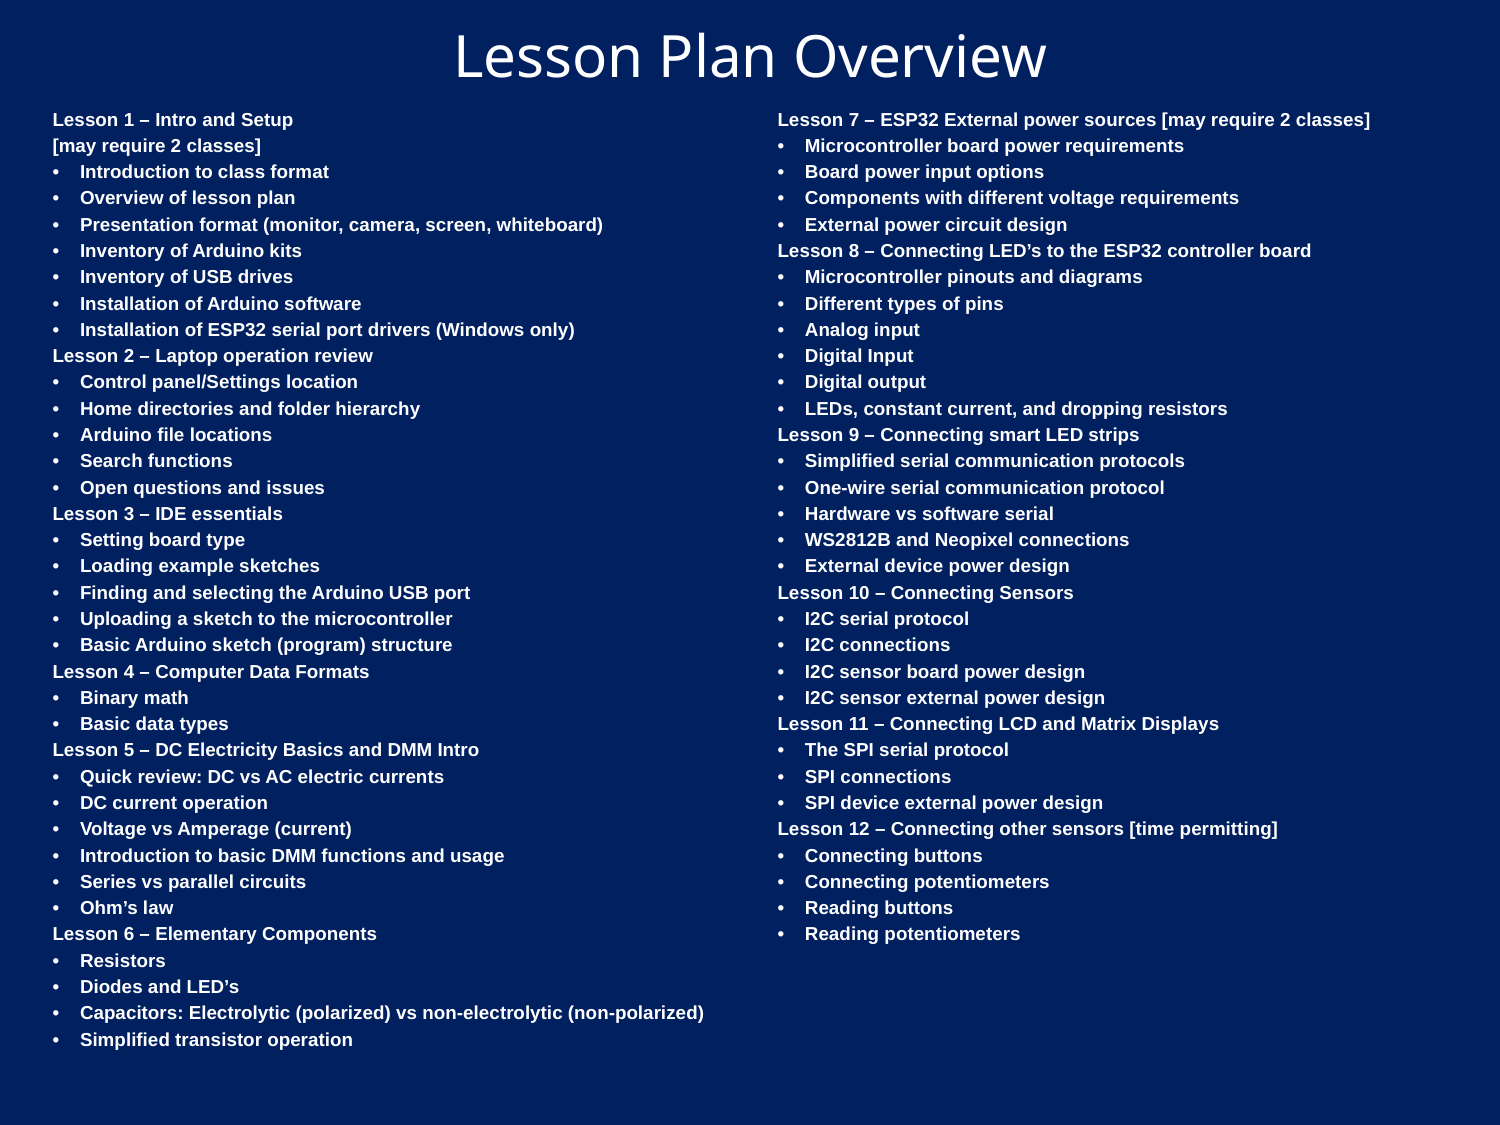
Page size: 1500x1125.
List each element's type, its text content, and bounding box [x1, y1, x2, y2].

list Lesson 7 – ESP32 External power sources [may require 2 classes] • Microcontroller board power requirements • Board power input options • Components with different voltage requirements • External power circuit design Lesson 8 – Connecting LED’s to the ESP32 controller board • Microcontroller pinouts and diagrams • Different types of pins • Analog input • Digital Input • Digital output • LEDs, constant current, and dropping resistors Lesson 9 – Connecting smart LED strips • Simplified serial communication protocols • One-wire serial communication protocol • Hardware vs software serial • WS2812B and Neopixel connections • External device power design Lesson 10 – Connecting Sensors • I2C serial protocol • I2C connections • I2C sensor board power design • I2C sensor external power design Lesson 11 – Connecting LCD and Matrix Displays • The SPI serial protocol • SPI connections • SPI device external power design Lesson 12 – Connecting other sensors [time permitting] • Connecting buttons • Connecting potentiometers • Reading buttons • Reading potentiometers [762, 99, 1425, 1063]
title Lesson Plan Overview [75, 7, 1425, 100]
list Lesson 1 – Intro and Setup [may require 2 classes] • Introduction to class format • Overview of lesson plan • Presentation format (monitor, camera, screen, whiteboard) • Inventory of Arduino kits • Inventory of USB drives • Installation of Arduino software • Installation of ESP32 serial port drivers (Windows only) Lesson 2 – Laptop operation review • Control panel/Settings location • Home directories and folder hierarchy • Arduino file locations • Search functions • Open questions and issues Lesson 3 – IDE essentials • Setting board type • Loading example sketches • Finding and selecting the Arduino USB port • Uploading a sketch to the microcontroller • Basic Arduino sketch (program) structure Lesson 4 – Computer Data Formats • Binary math • Basic data types Lesson 5 – DC Electricity Basics and DMM Intro • Quick review: DC vs AC electric currents • DC current operation • Voltage vs Amperage (current) • Introduction to basic DMM functions and usage • Series vs parallel circuits • Ohm’s law Lesson 6 – Elementary Components • Resistors • Diodes and LED’s • Capacitors: Electrolytic (polarized) vs non-electrolytic (non-polarized) • Simplified transistor operation [37, 99, 738, 1000]
